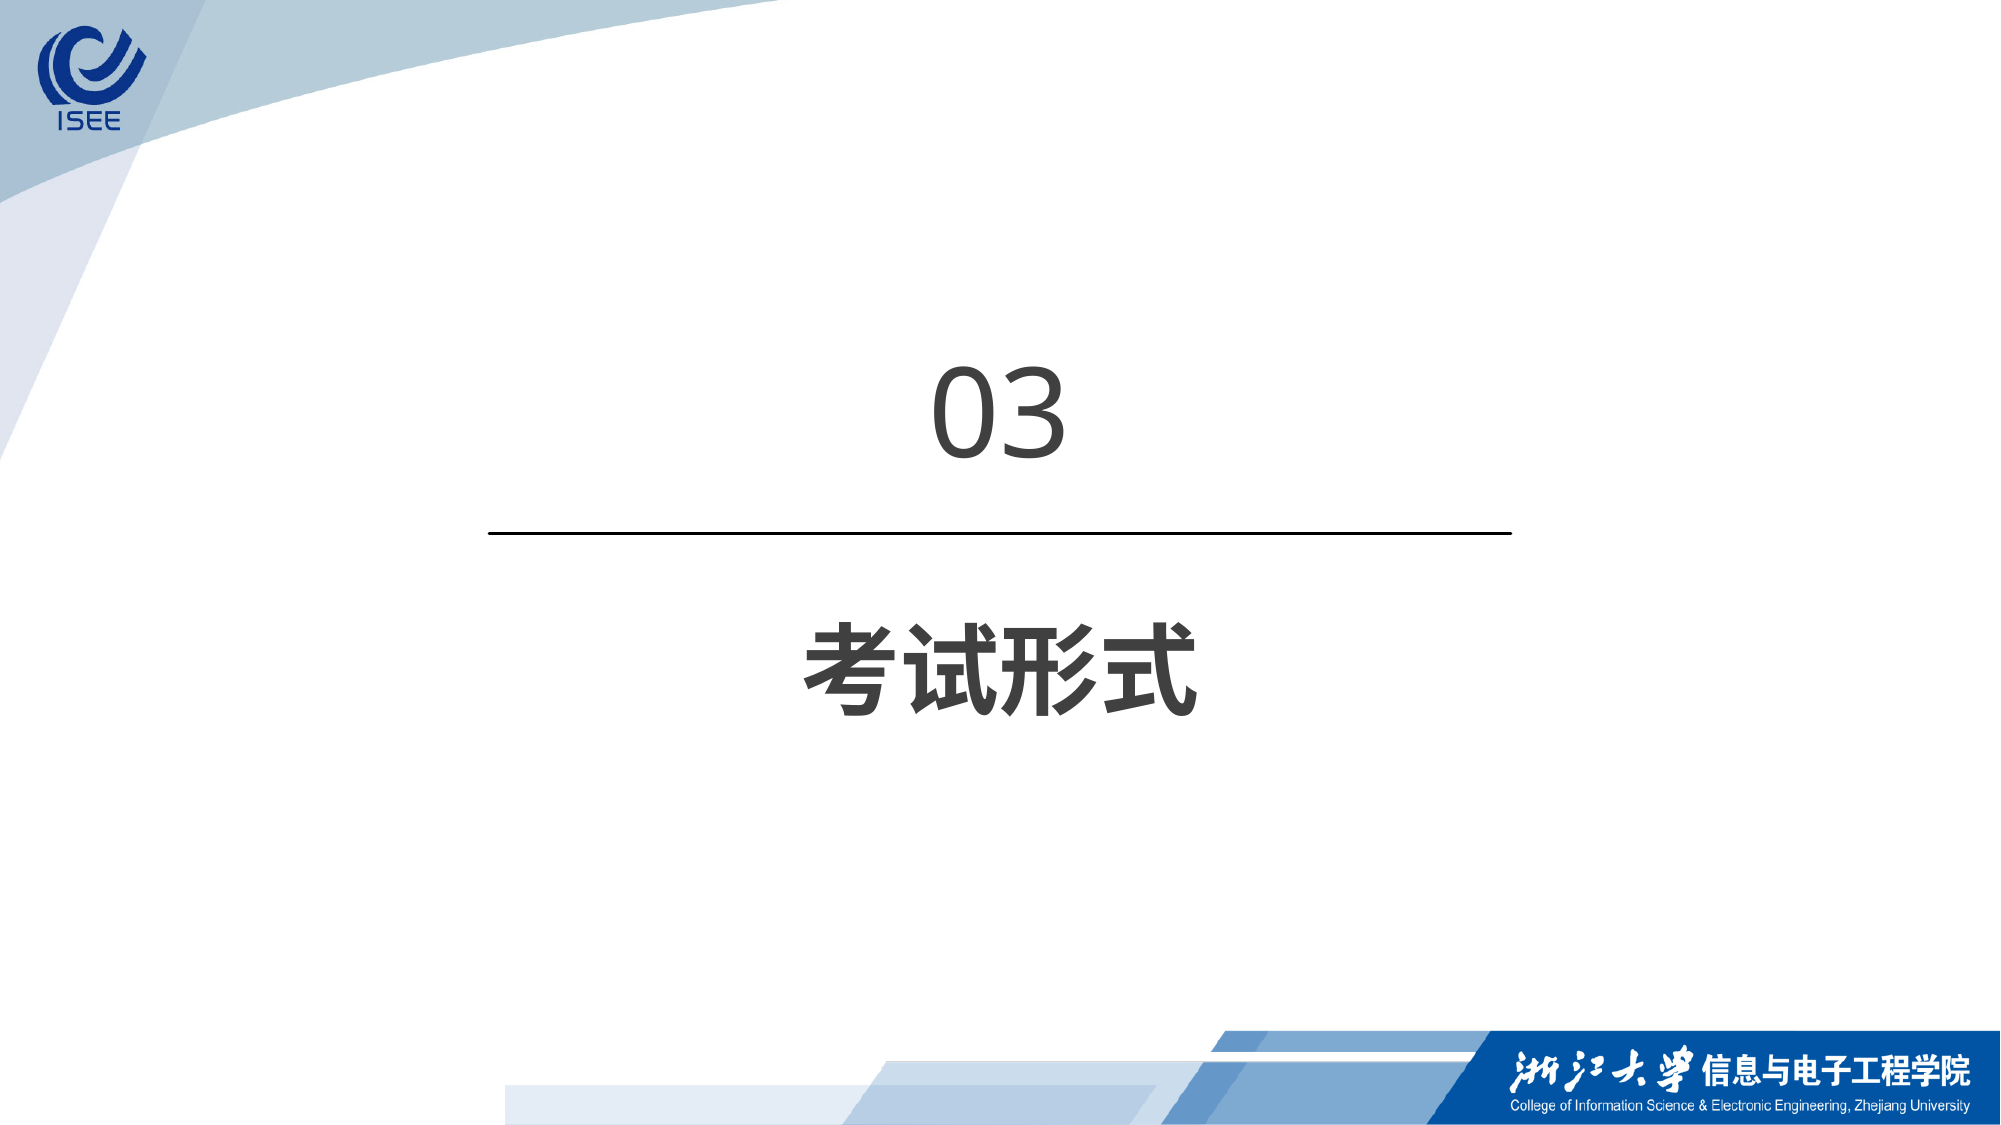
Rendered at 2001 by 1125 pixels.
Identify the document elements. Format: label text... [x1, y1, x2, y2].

text_box 03 [913, 325, 1087, 491]
text_box 考试形式 [785, 600, 1215, 736]
picture [0, 0, 1212, 540]
picture [505, 1030, 2000, 1125]
